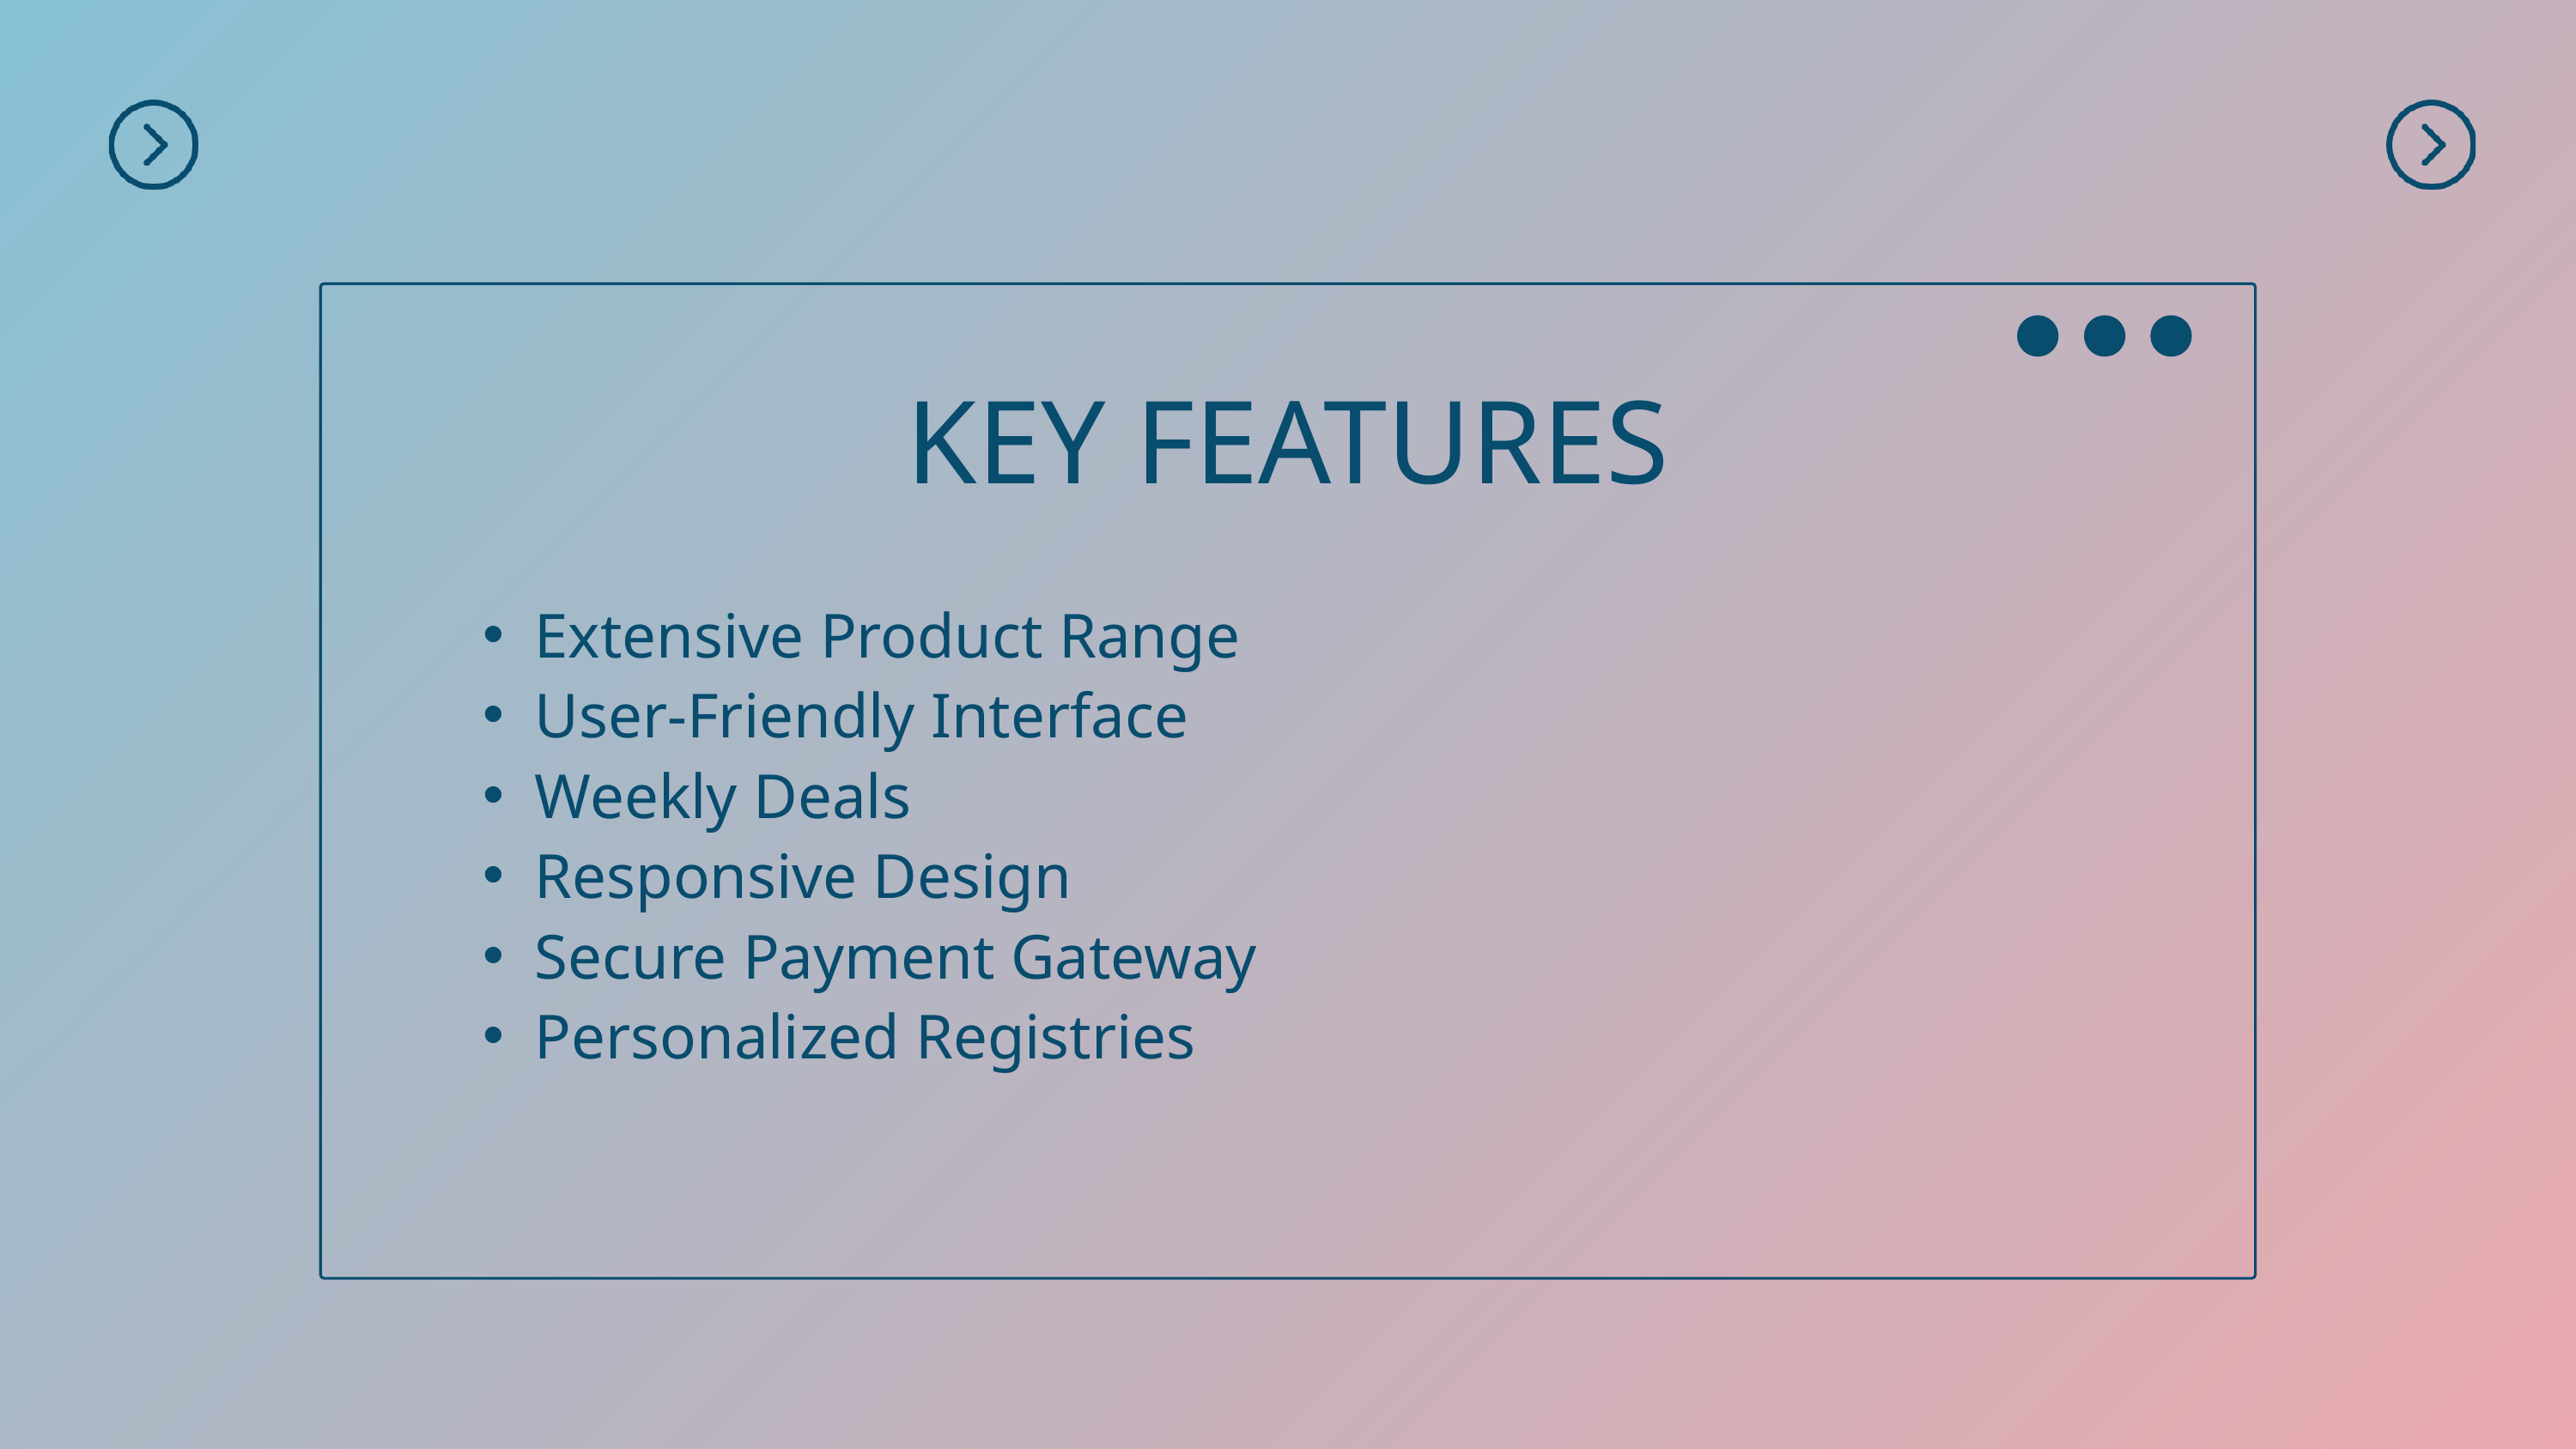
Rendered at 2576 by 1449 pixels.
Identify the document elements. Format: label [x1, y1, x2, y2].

text_box [2016, 314, 2192, 357]
text_box [320, 283, 2256, 1279]
text_box [2386, 100, 2476, 190]
text_box [108, 100, 198, 190]
